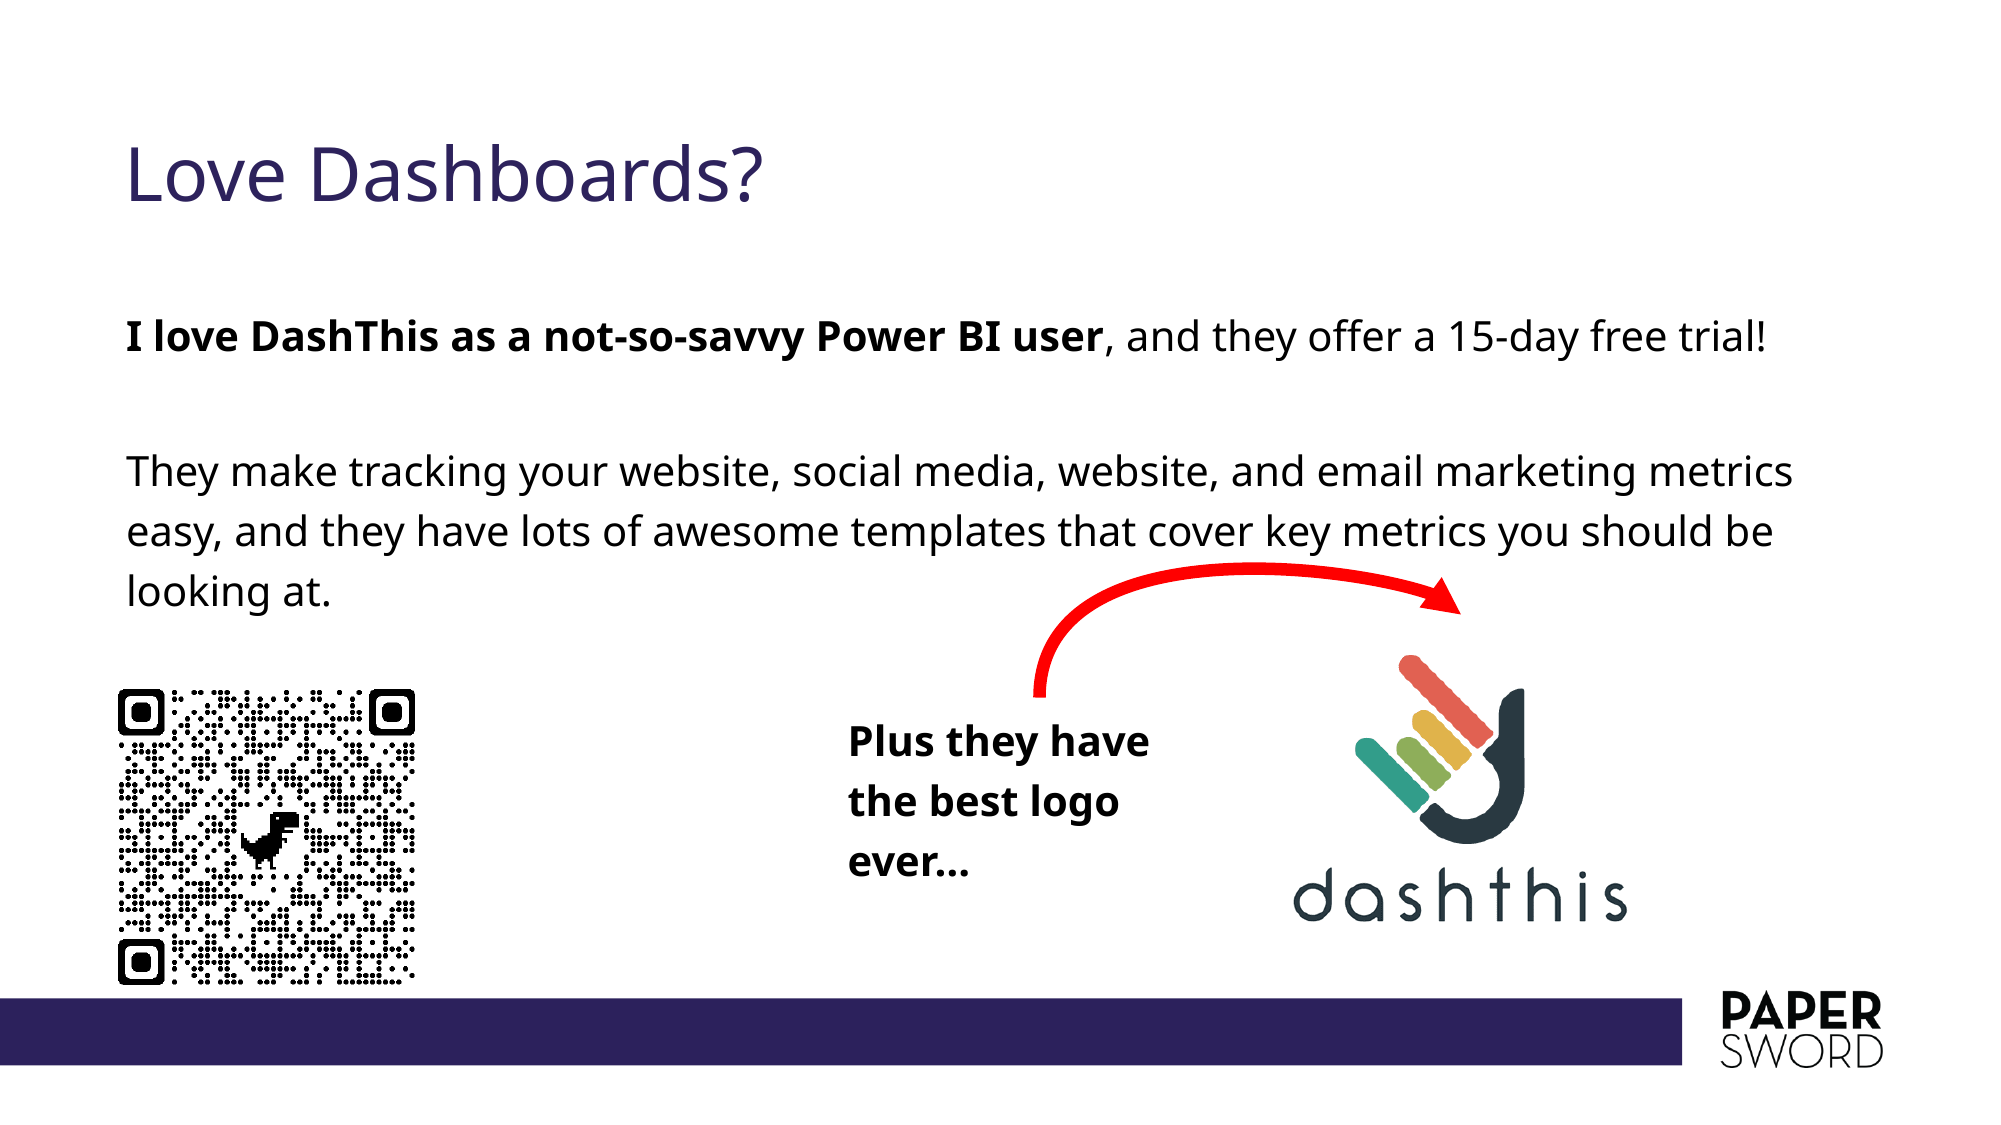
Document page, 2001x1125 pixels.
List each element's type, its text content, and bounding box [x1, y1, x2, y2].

picture [1282, 614, 1639, 971]
picture [118, 689, 415, 986]
list I love DashThis as a not-so-savvy Power BI user, and they offer a 15-day free trial! They make tracking your website, social media, website, and email marketing metrics easy, and they have lots of awesome templates that cover key metrics you should be looking at. GET STARTED HERE: [111, 291, 1881, 937]
title Love Dashboards? [109, 109, 1880, 227]
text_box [1208, 445, 1292, 867]
text_box Plus they have the best logo ever… [833, 697, 1246, 940]
picture [1720, 990, 1883, 1068]
